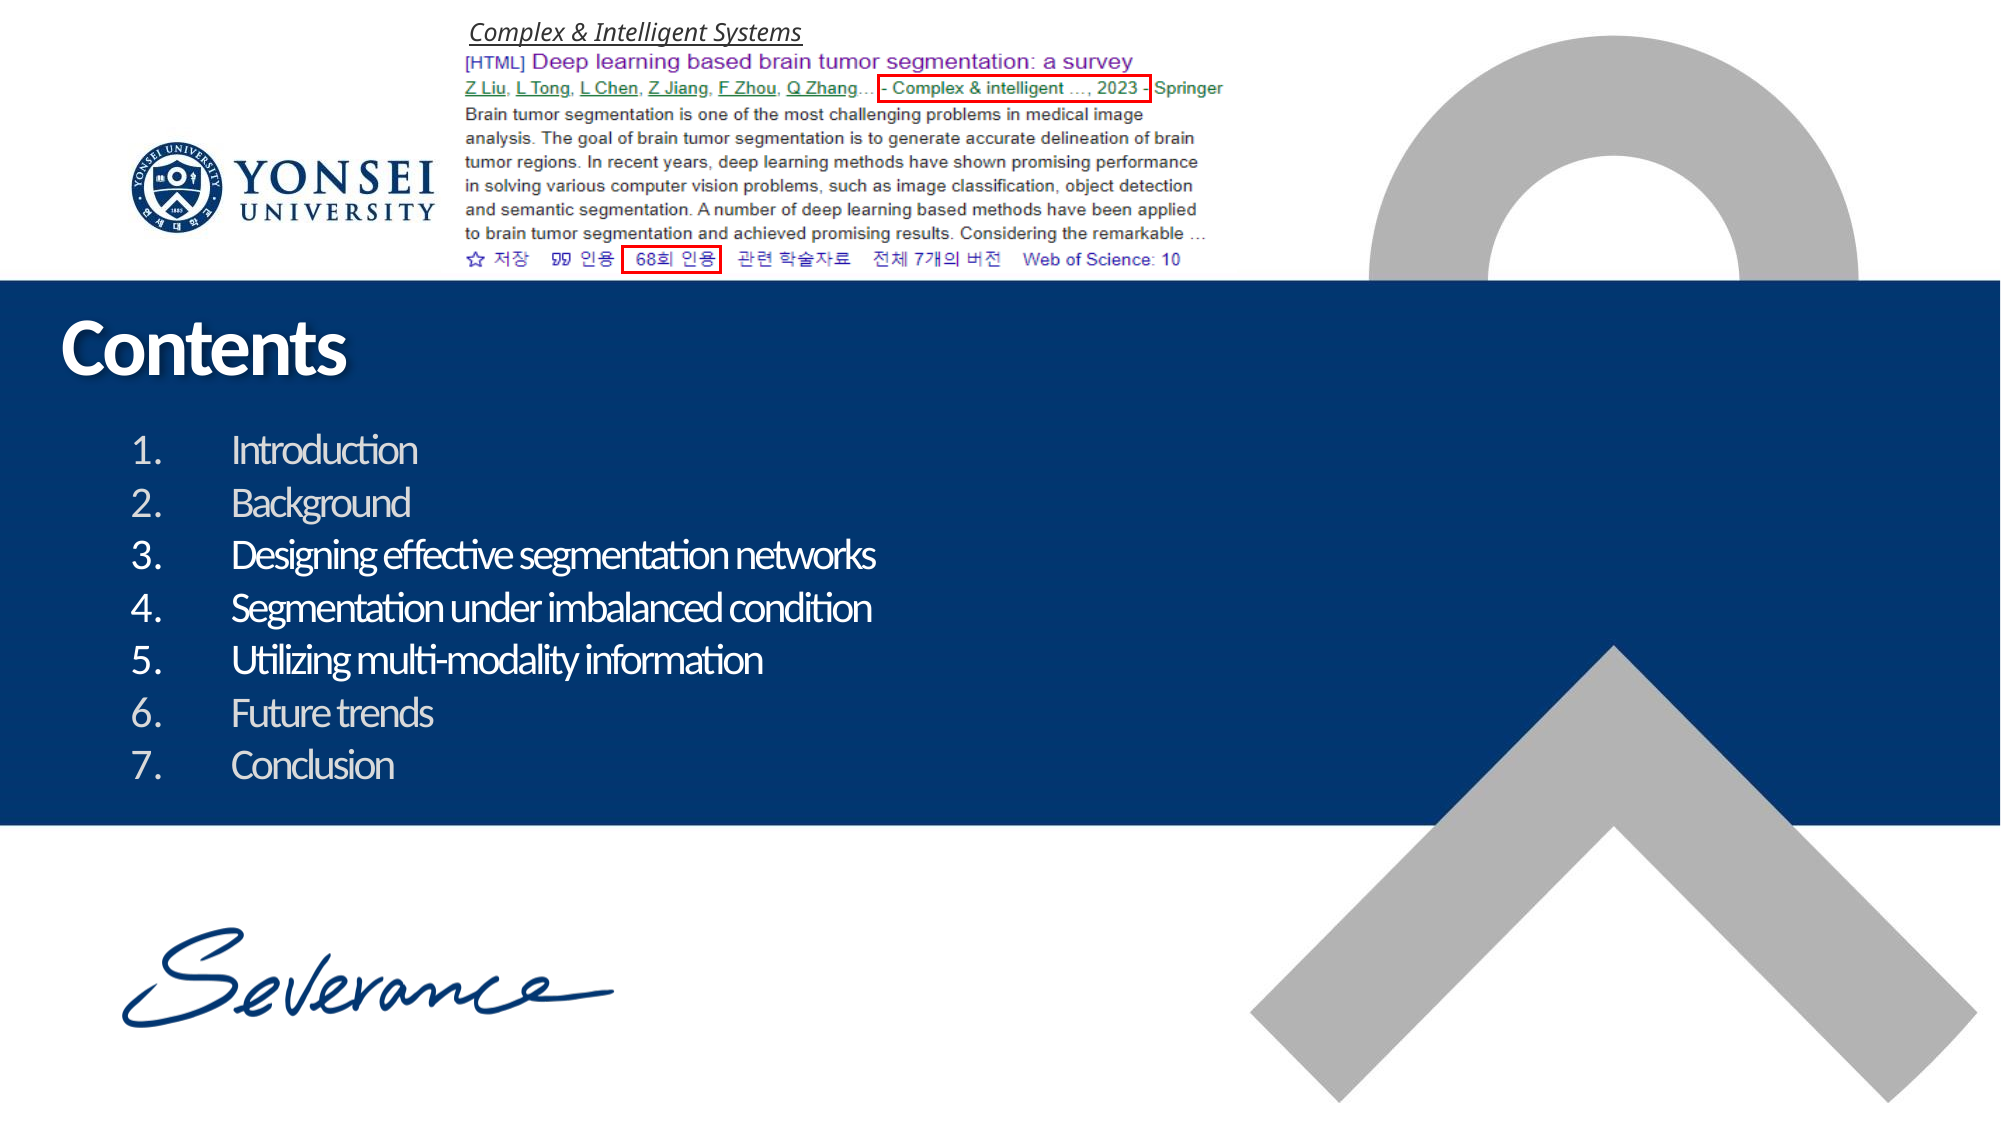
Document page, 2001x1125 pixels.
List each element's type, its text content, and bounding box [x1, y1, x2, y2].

text_box Contents [47, 307, 1501, 416]
picture [0, 0, 2001, 1125]
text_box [440, 9, 1238, 273]
text_box Introduction Background Designing effective segmentation networks Segmentation under imbalanced condition Utilizing multi-modality information Future trends Conclusion [115, 415, 1527, 801]
